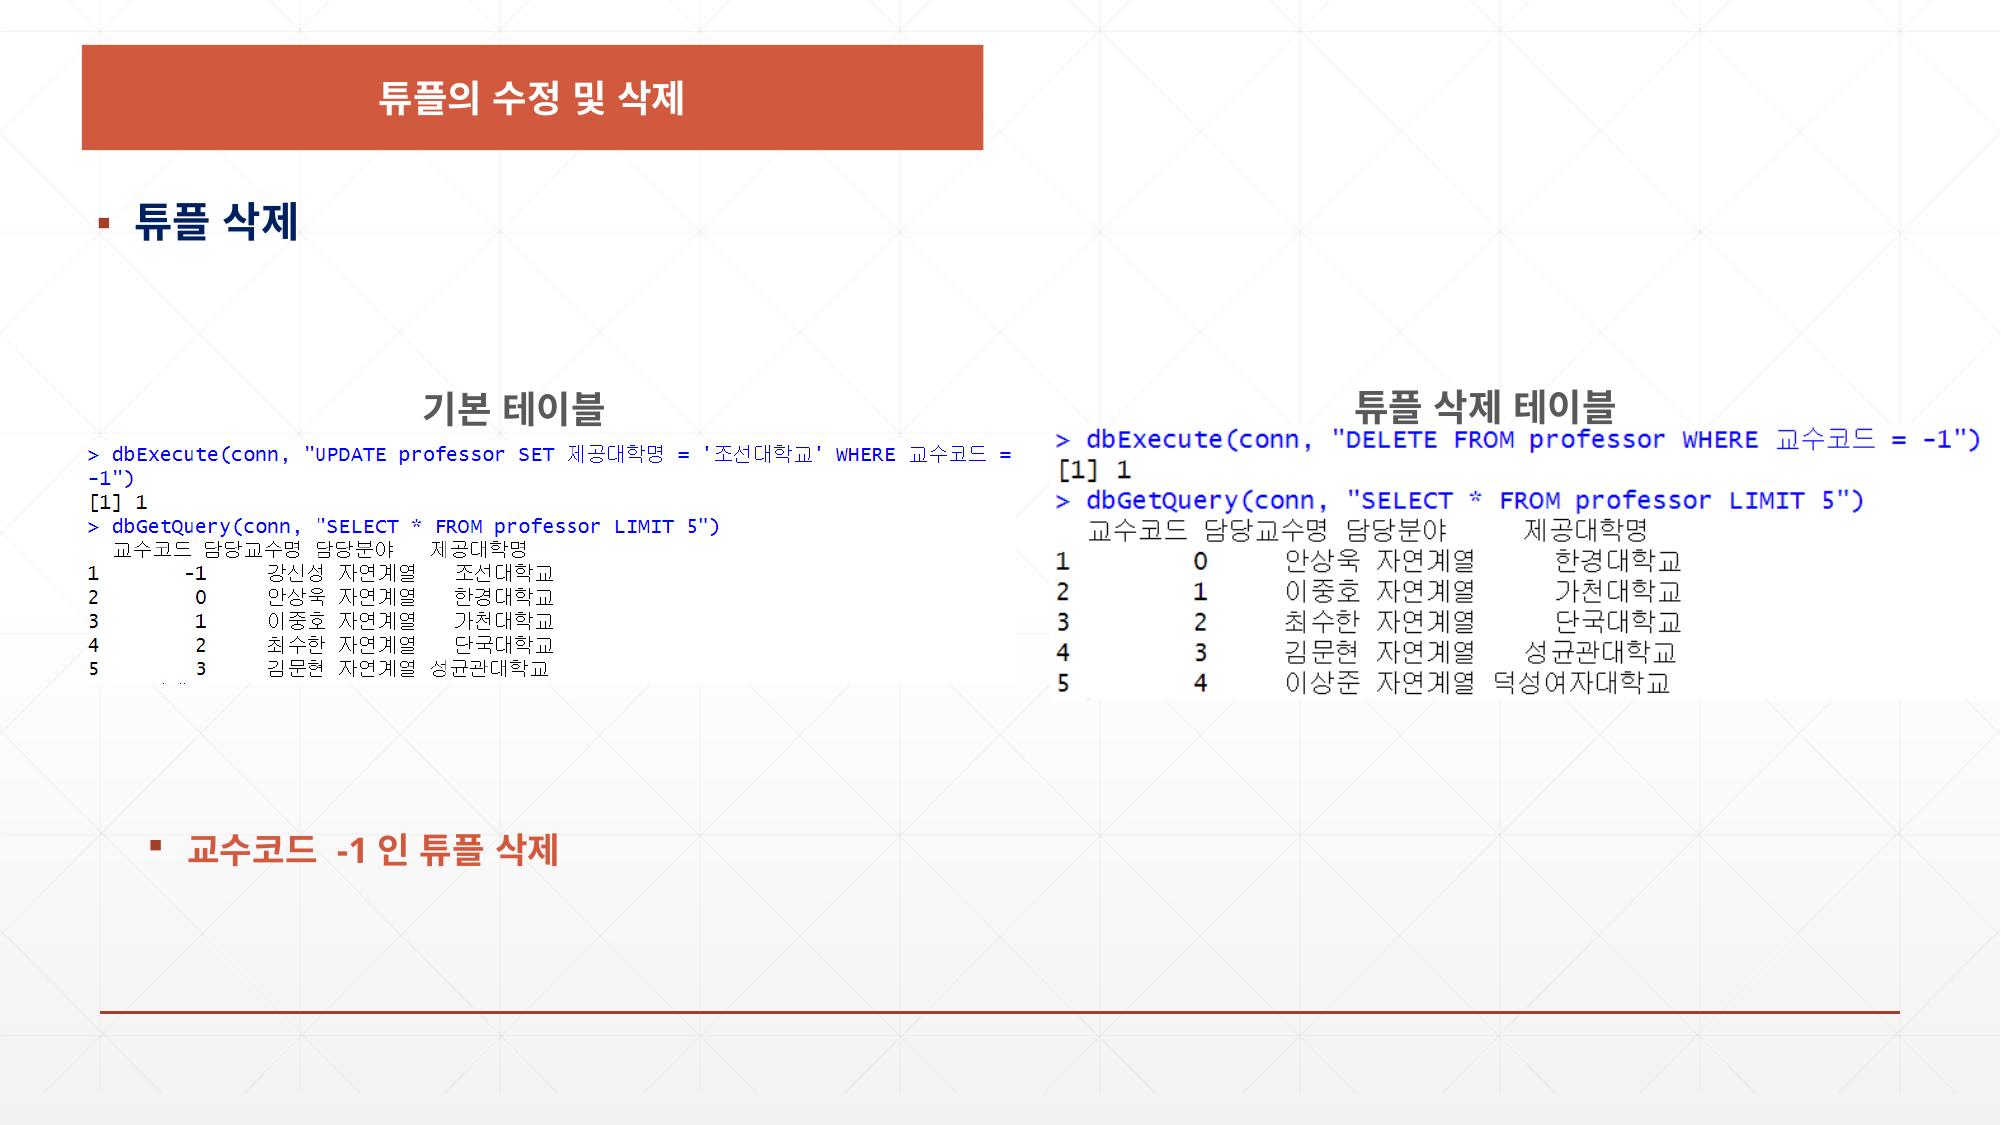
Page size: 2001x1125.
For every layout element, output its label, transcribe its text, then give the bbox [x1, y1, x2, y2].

picture [1050, 424, 2000, 701]
list 교수코드 -1인 튜플 삭제 [132, 825, 1768, 987]
text_box 튜플 삭제 [81, 194, 1895, 257]
text_box 튜플 삭제 테이블 [1162, 376, 1810, 424]
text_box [81, 44, 984, 151]
picture [87, 441, 1017, 684]
text_box 기본 테이블 [28, 378, 1000, 439]
